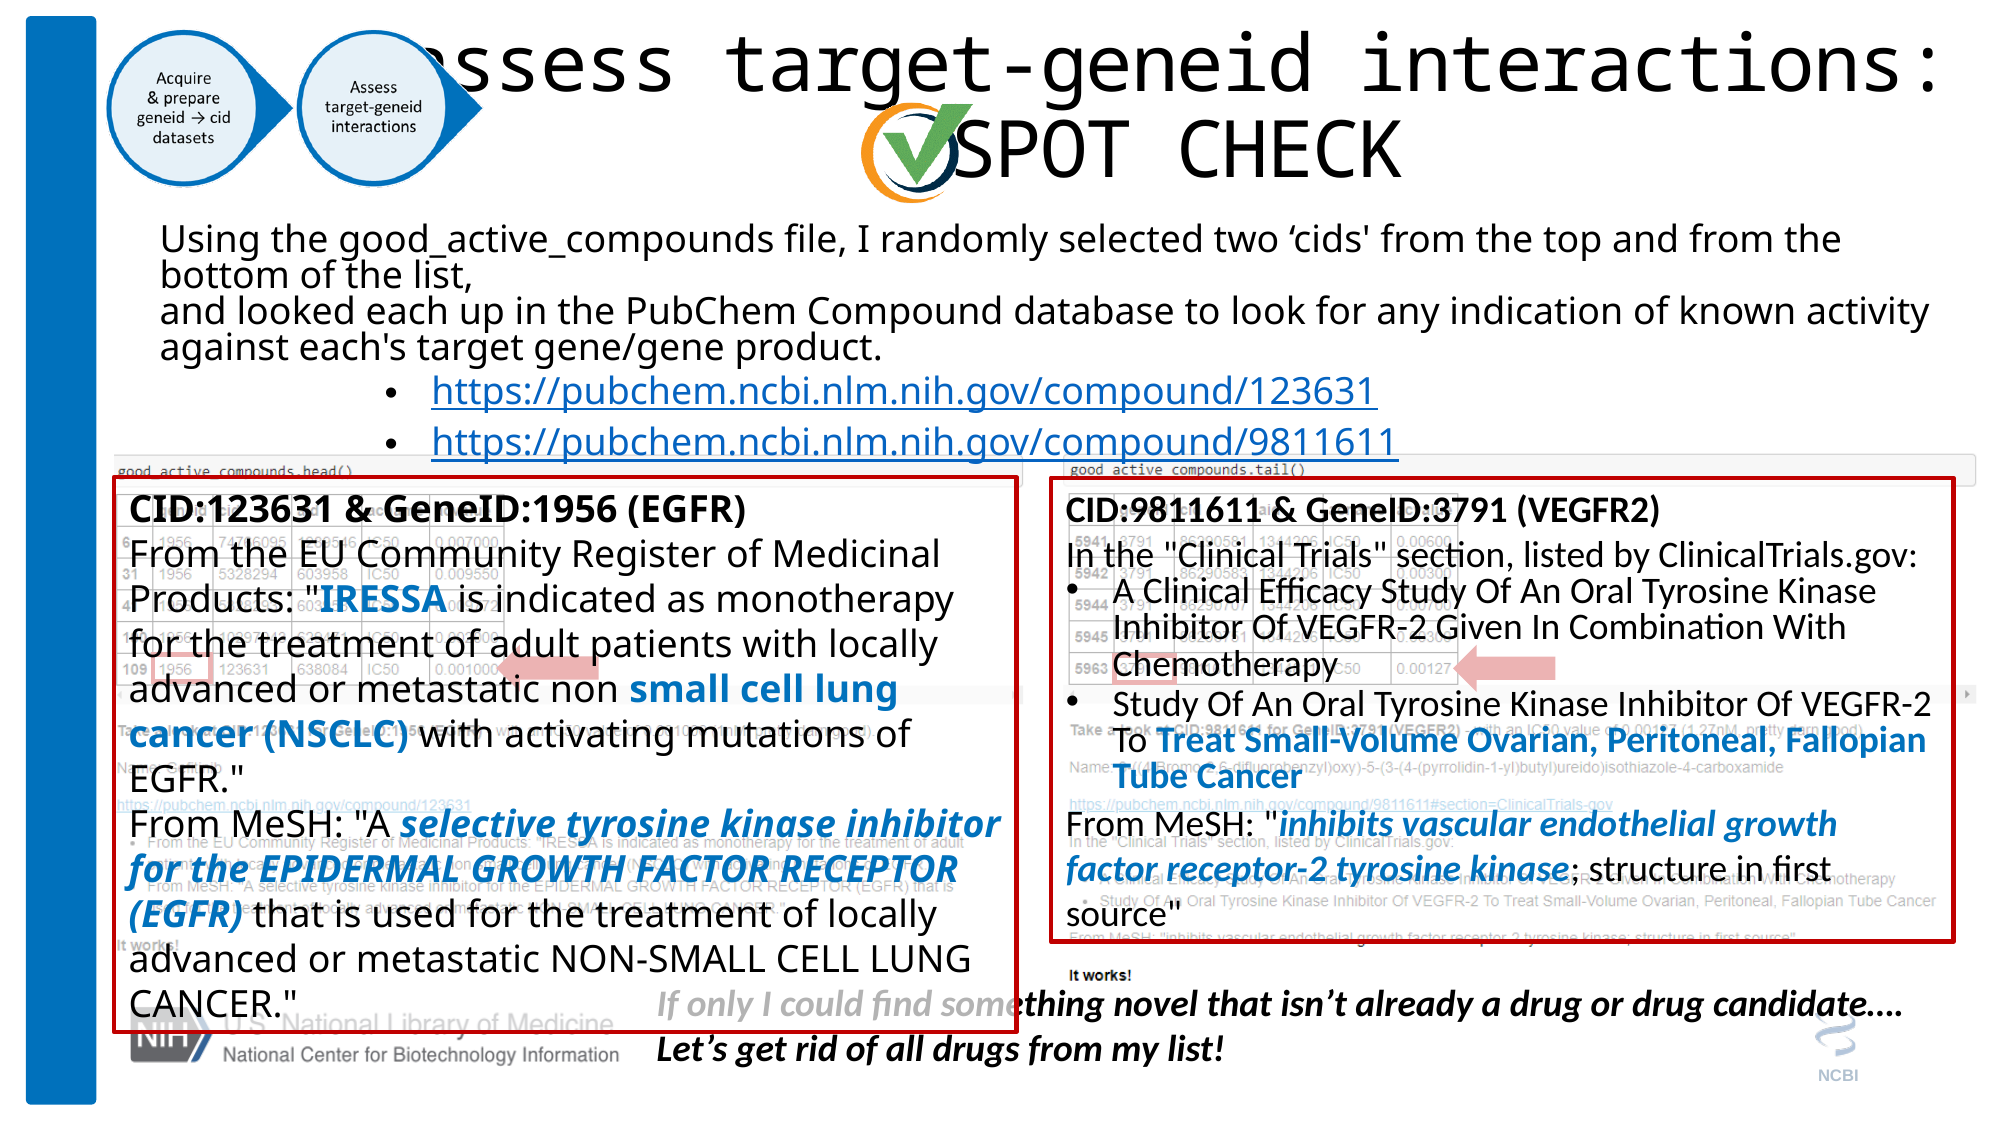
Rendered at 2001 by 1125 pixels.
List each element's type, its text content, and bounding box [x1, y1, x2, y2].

text_box CID:123631 & GeneID:1956 (EGFR) From the EU Community Register of Medicinal Products: "IRESSA is indicated as monotherapy for the treatment of adult patients with locally advanced or metastatic non small cell lung cancer (NSCLC) with activating mutations of EGFR." From MeSH: "A selective tyrosine kinase inhibitor for the EPIDERMAL GROWTH FACTOR RECEPTOR (EGFR) that is used for the treatment of locally advanced or metastatic NON-SMALL CELL LUNG CANCER." [114, 966, 1017, 1032]
text_box [24, 15, 98, 1106]
text_box If only I could find something novel that isn’t already a drug or drug candidate…. Let’s get rid of all drugs from my list! [641, 971, 1921, 1077]
picture [861, 81, 998, 218]
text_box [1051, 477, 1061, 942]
picture [114, 445, 1033, 966]
text_box assess target-geneid interactions: SPOT CHECK [369, 0, 1985, 218]
picture [105, 28, 484, 188]
text_box Using the good_active_compounds file, I randomly selected two ‘cids' from the top and from the bottom of the list, and looked each up in the PubChem Compound database to look for any indication of known activity against each's target gene/gene product. https://pubchem.ncbi.nlm.nih.gov/compound/123631 https://pubchem.ncbi.nlm.nih.gov/compound/9811611 [144, 216, 1957, 477]
picture [1061, 445, 1985, 1013]
